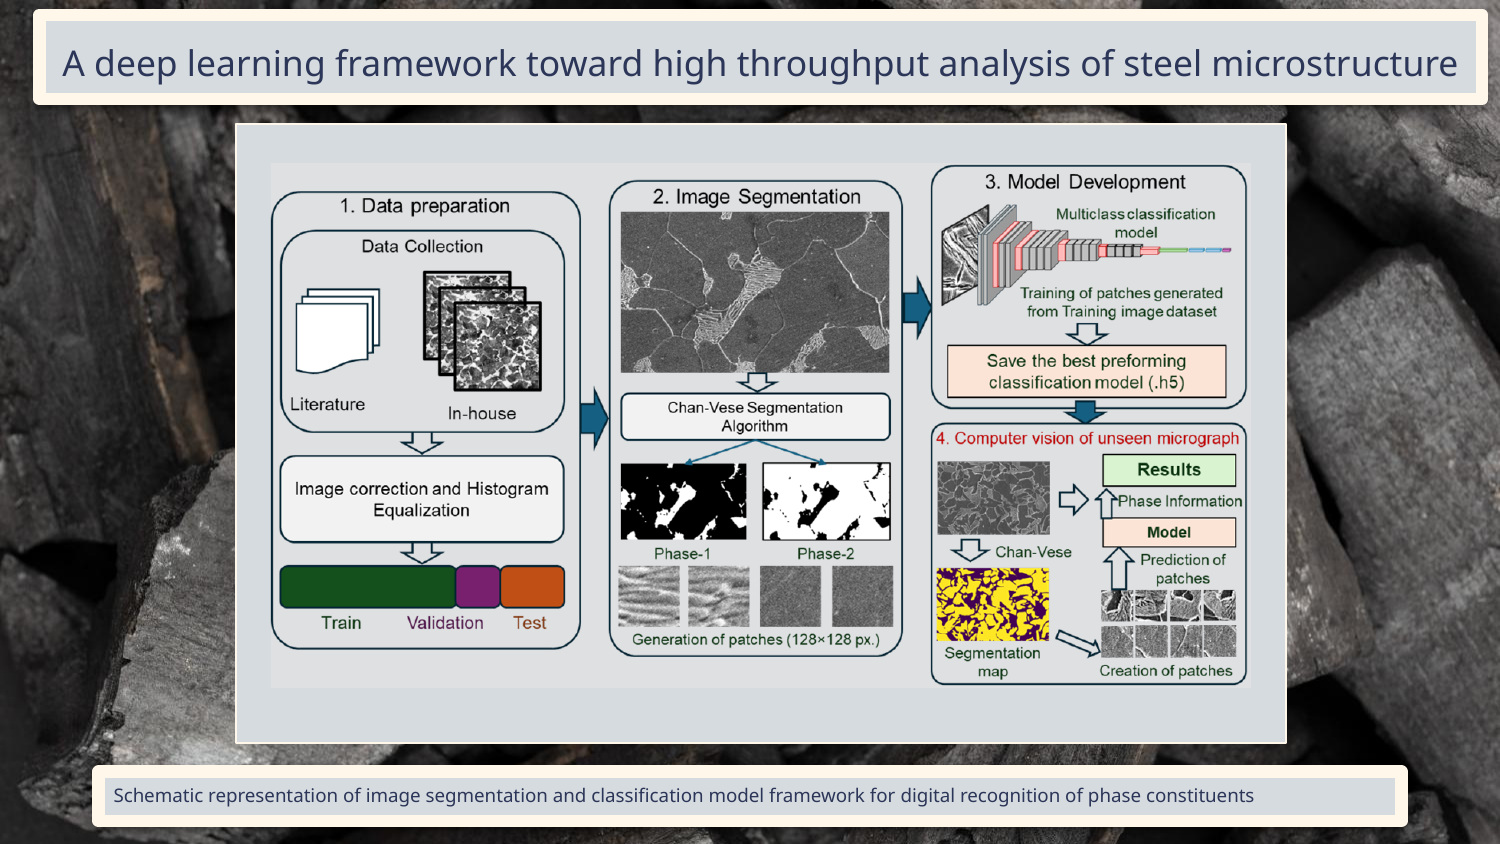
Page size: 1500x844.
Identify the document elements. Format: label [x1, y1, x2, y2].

text_box [235, 123, 1287, 744]
picture [0, 0, 1500, 844]
